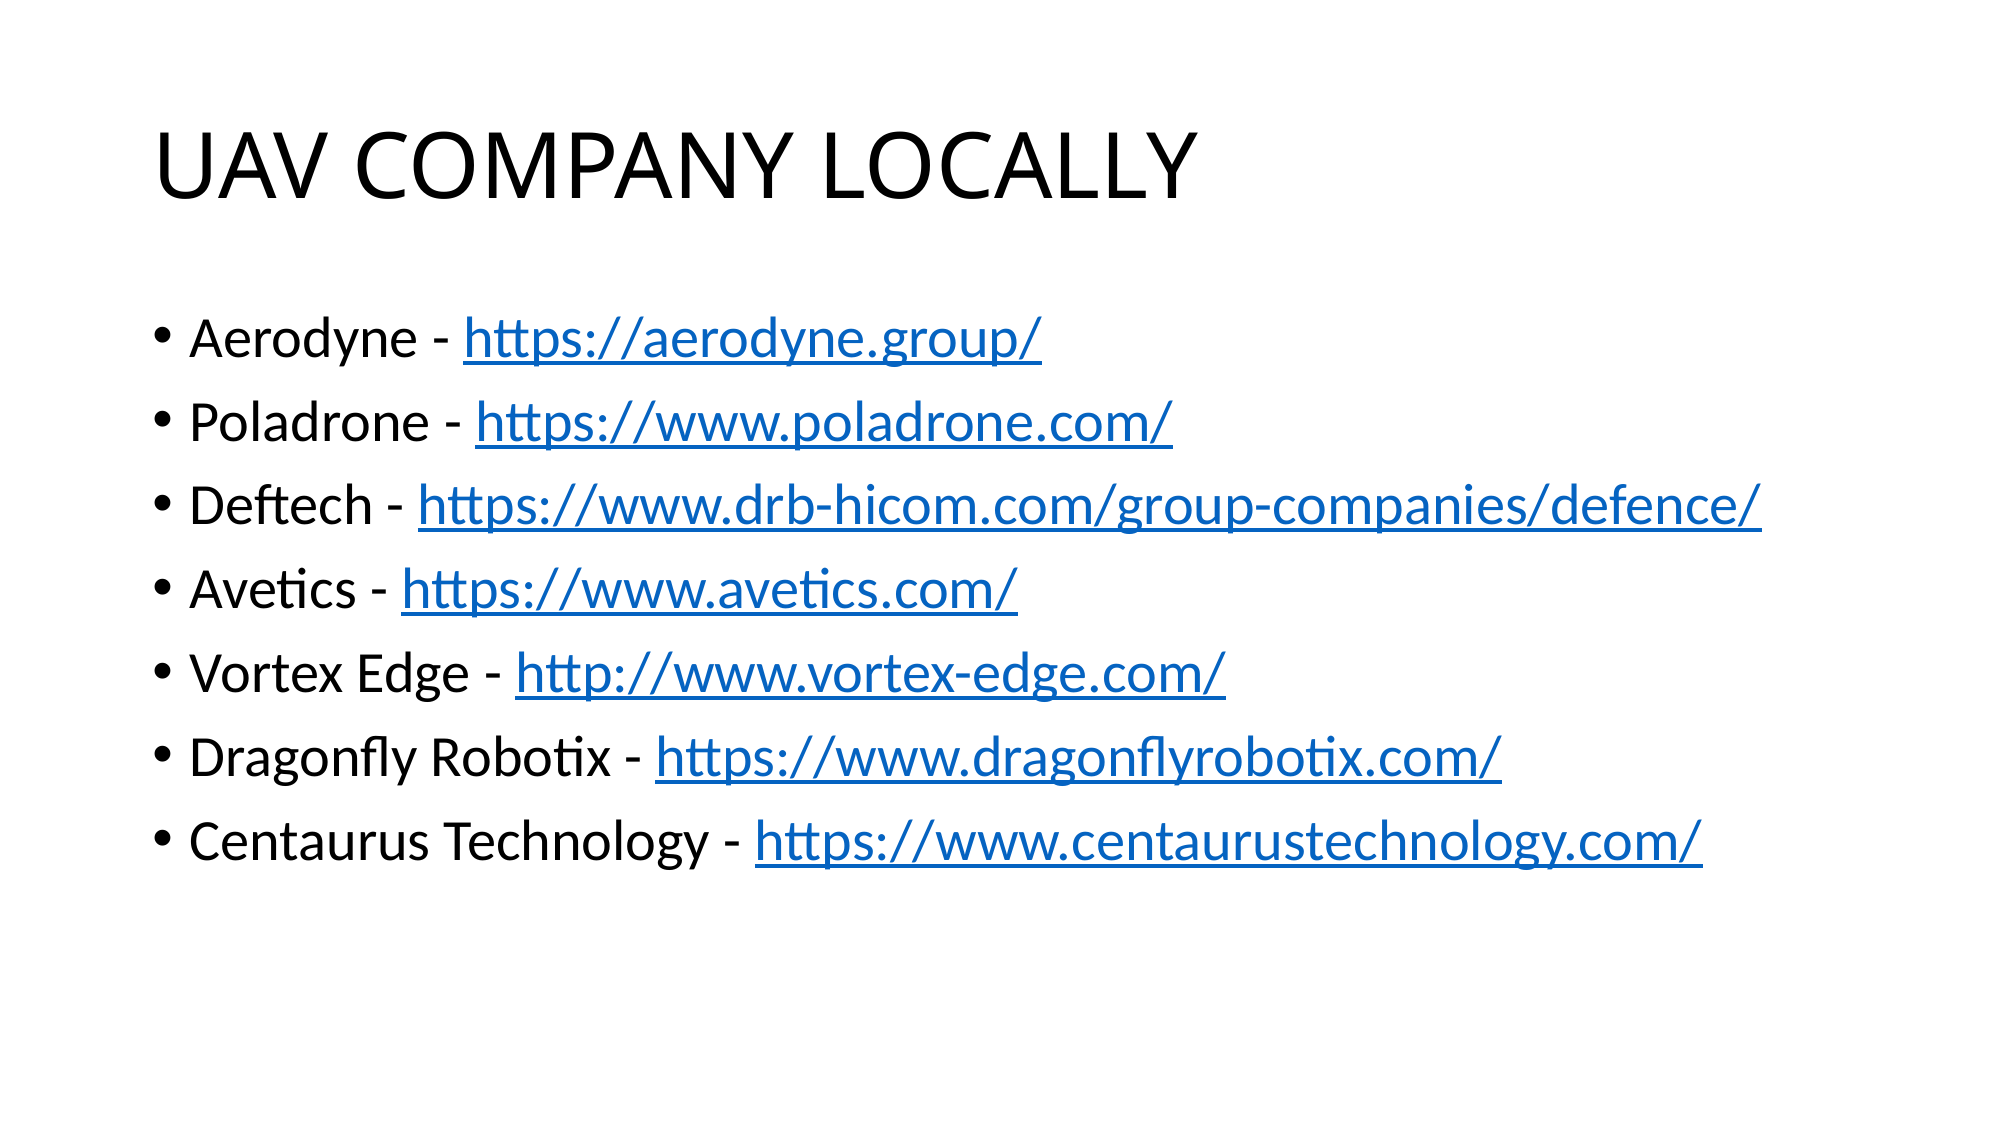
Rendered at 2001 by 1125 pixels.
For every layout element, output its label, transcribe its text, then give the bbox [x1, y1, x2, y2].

title UAV COMPANY LOCALLY [137, 59, 1863, 278]
list Aerodyne - https://aerodyne.group/ Poladrone - https://www.poladrone.com/ Deftech - https://www.drb-hicom.com/group-companies/defence/ Avetics - https://www.avetics.com/ Vortex Edge - http://www.vortex-edge.com/ Dragonfly Robotix - https://www.dragonflyrobotix.com/ Centaurus Technology - https://www.centaurustechnology.com/ [137, 299, 1793, 966]
